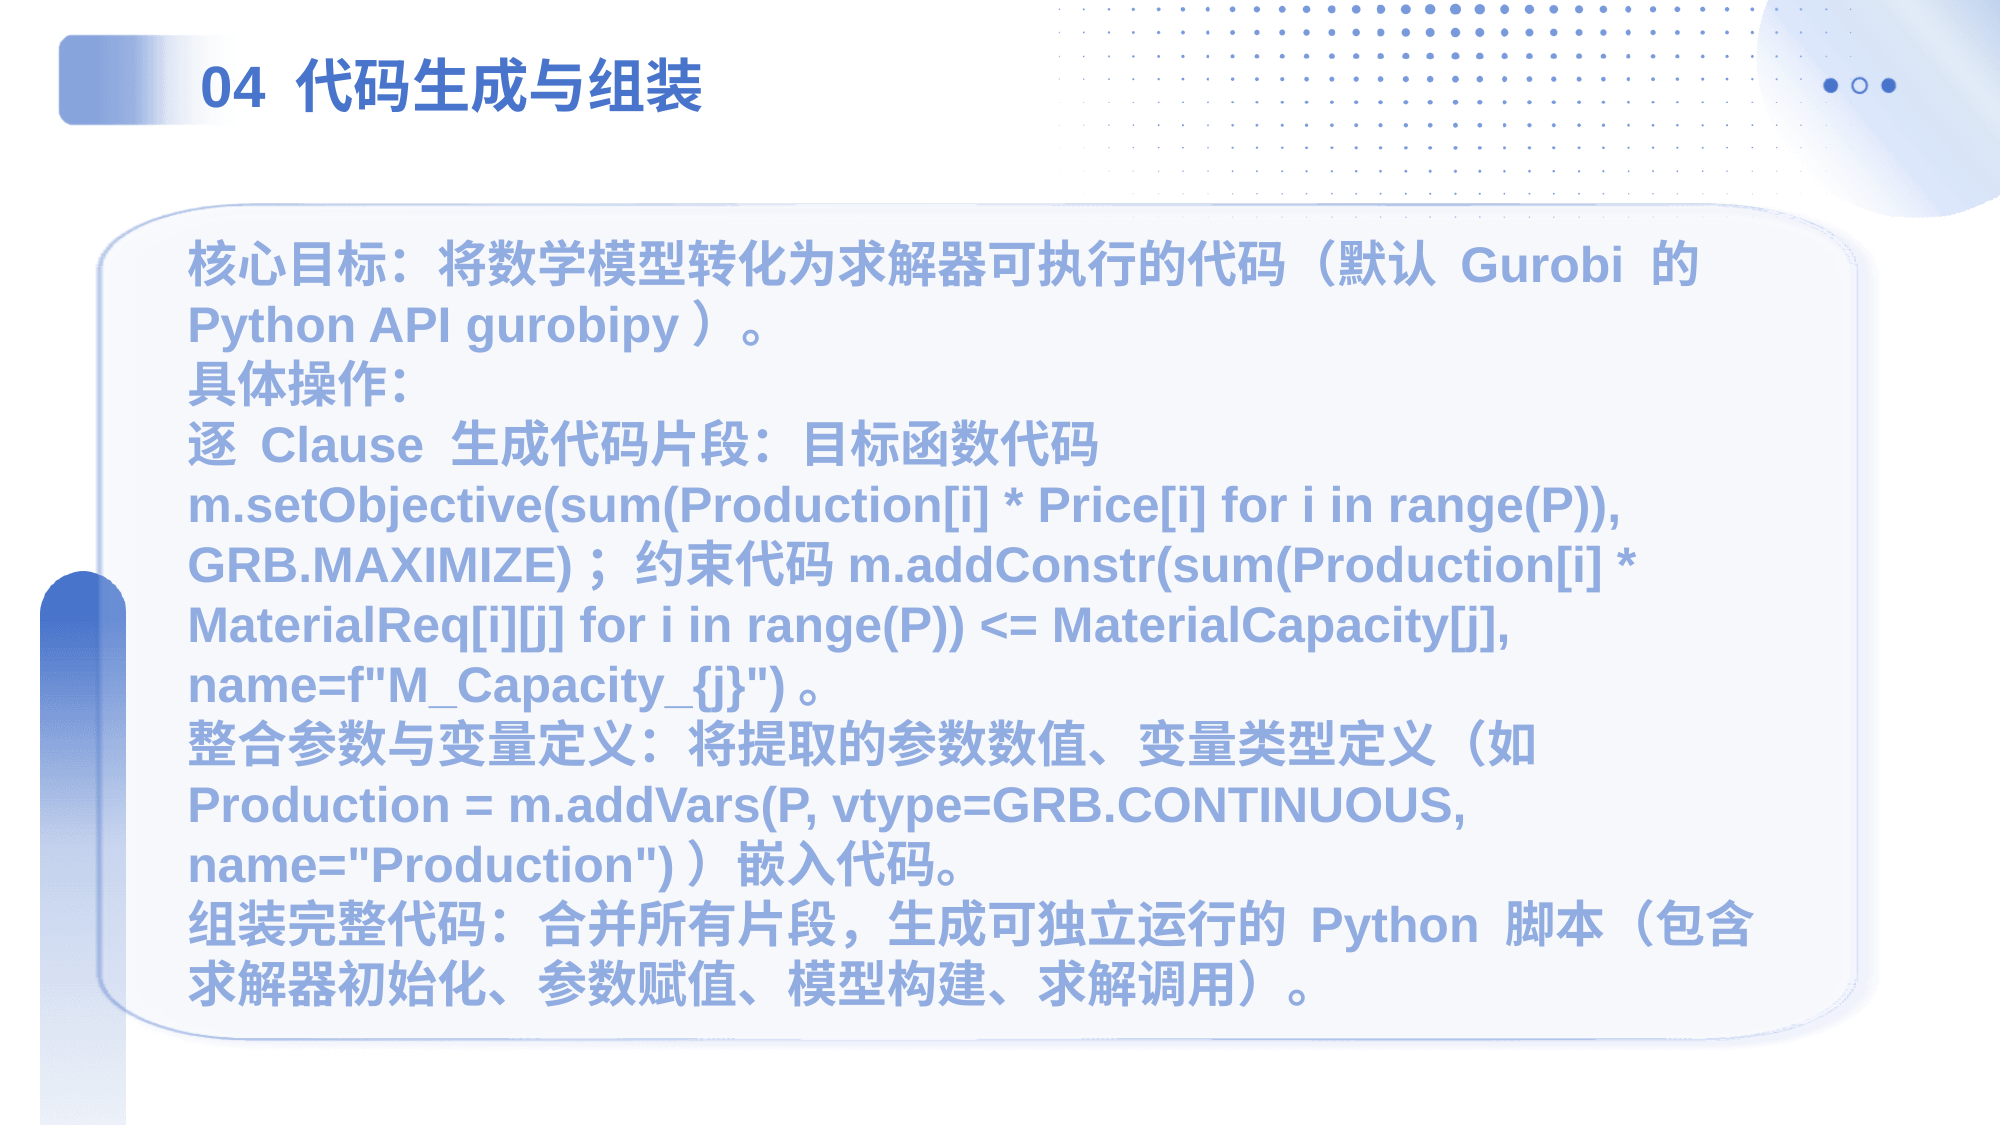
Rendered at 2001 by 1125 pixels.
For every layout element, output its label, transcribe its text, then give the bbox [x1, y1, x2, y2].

text_box 04 代码生成与组装 [185, 32, 915, 135]
picture [40, 0, 2000, 1125]
picture [58, 34, 235, 126]
